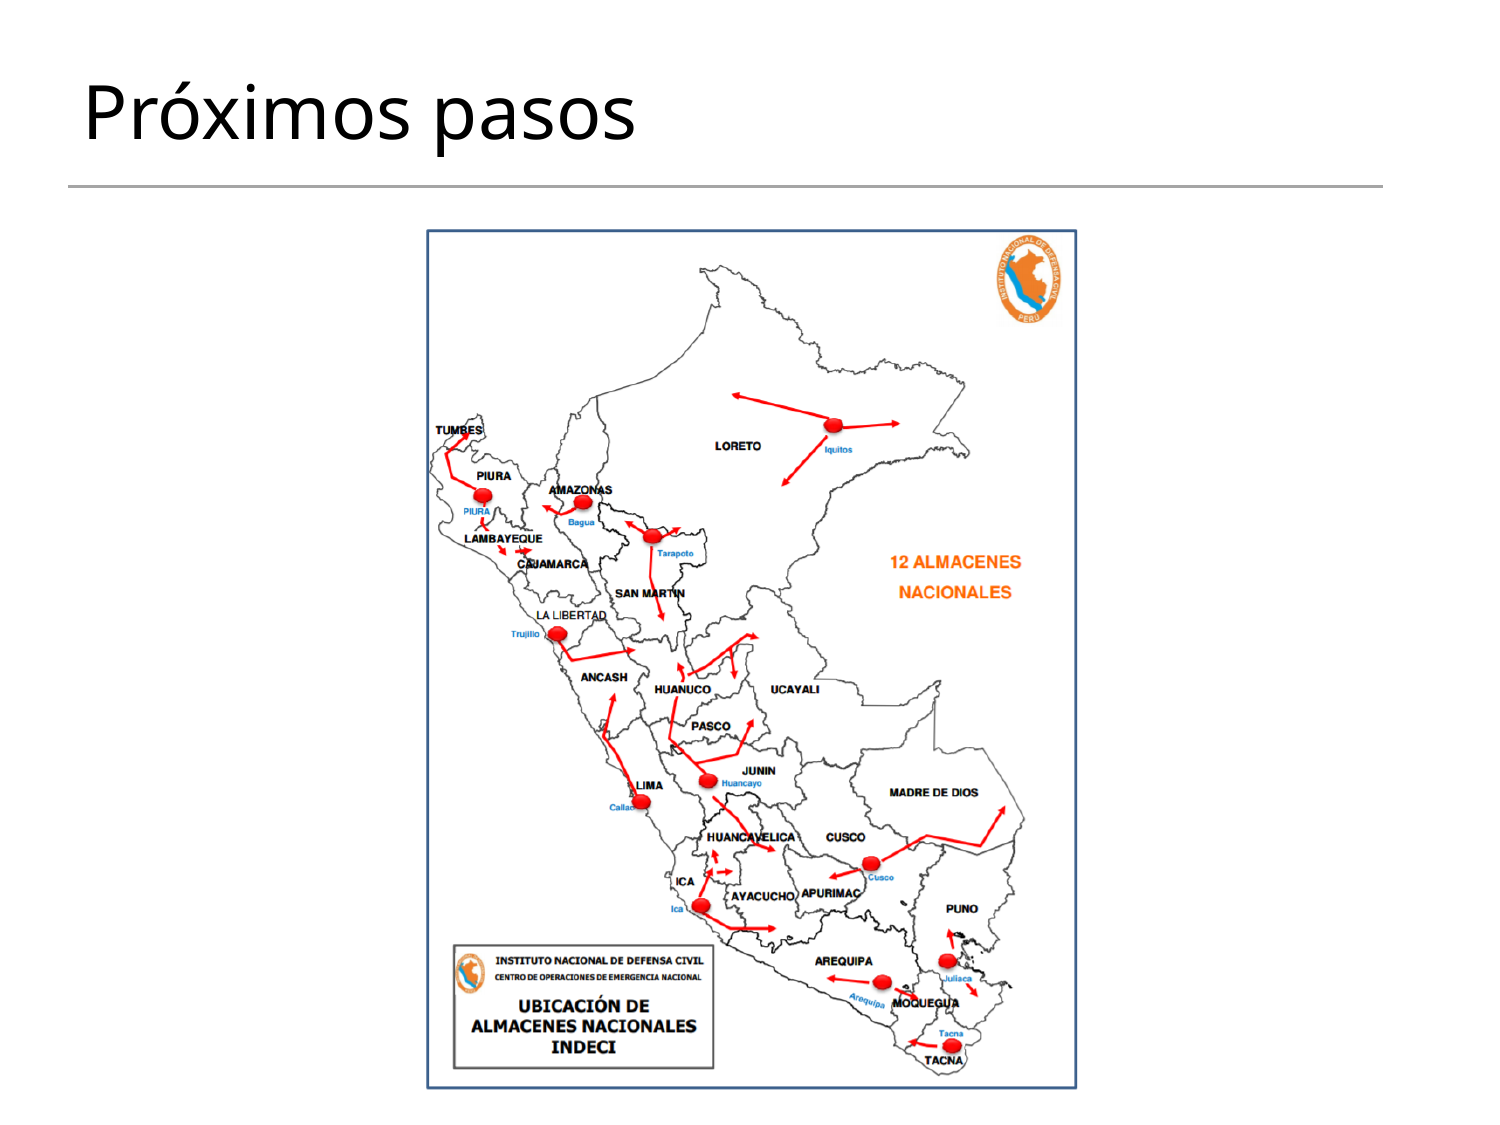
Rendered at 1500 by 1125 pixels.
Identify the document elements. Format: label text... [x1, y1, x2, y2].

picture [416, 220, 1084, 1097]
title Próximos pasos [67, 39, 884, 185]
title Próximos pasos [67, 187, 884, 192]
